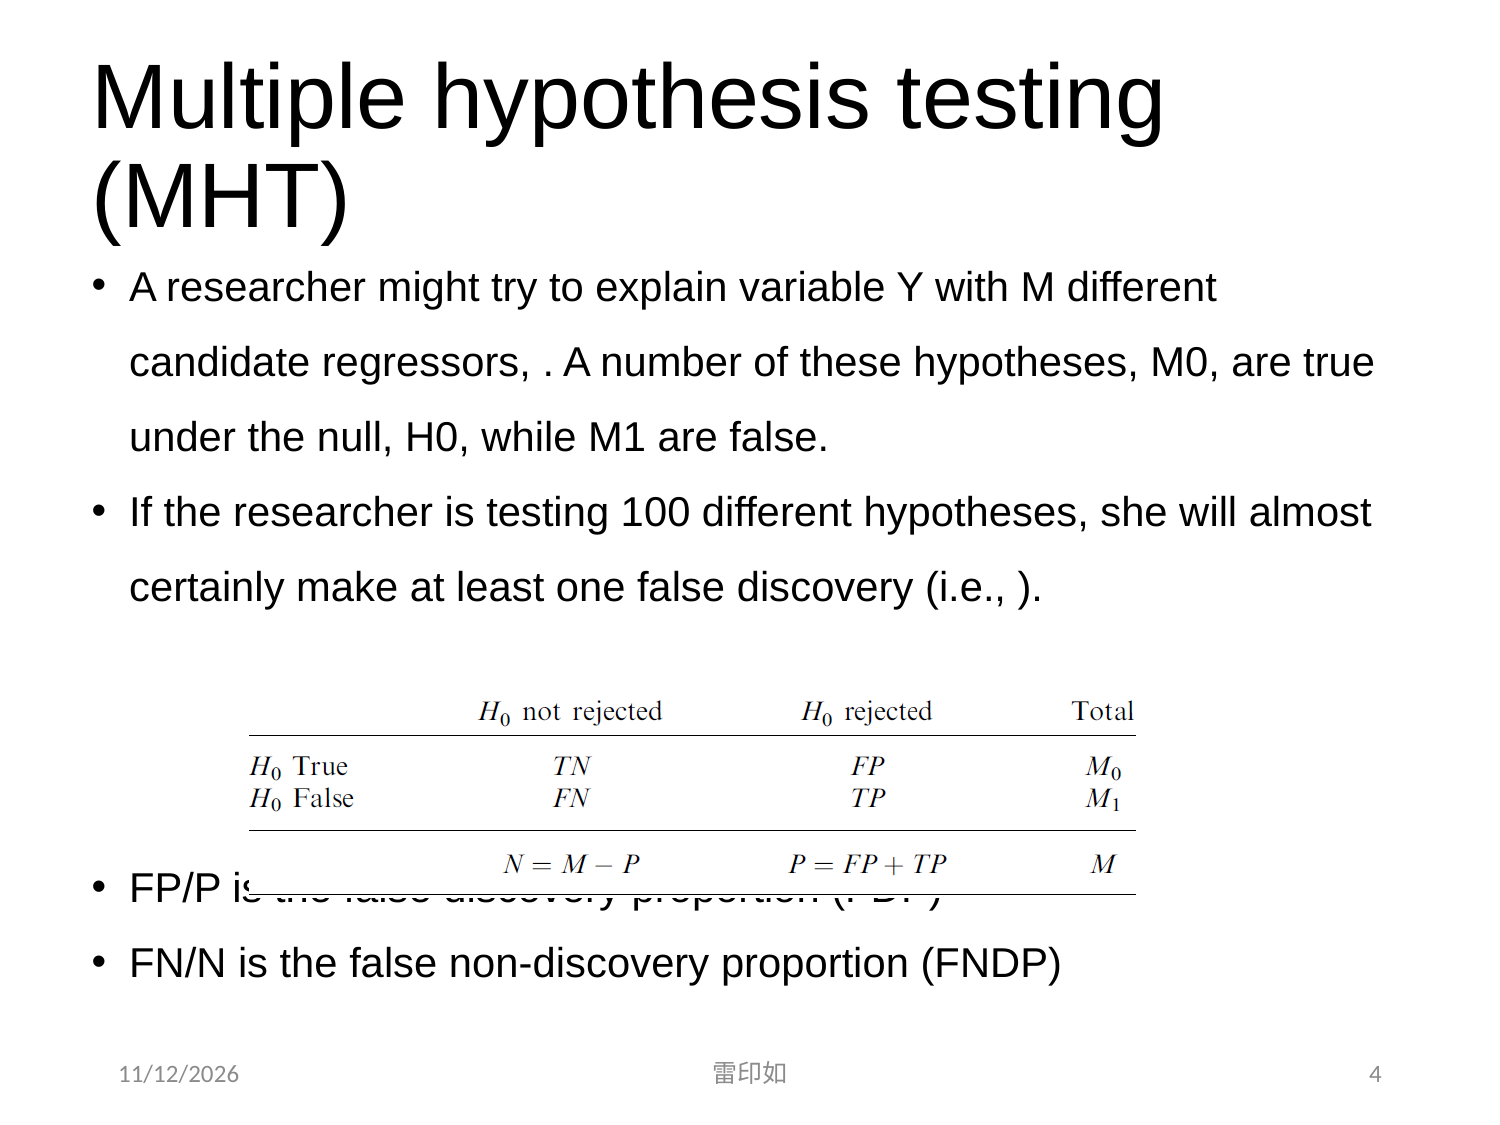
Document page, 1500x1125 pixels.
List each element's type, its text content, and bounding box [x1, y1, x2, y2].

slide_number 4 [1059, 1042, 1397, 1103]
footer 雷印如 [496, 1042, 1004, 1103]
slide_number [103, 1042, 441, 1103]
picture [249, 690, 1139, 898]
title Multiple hypothesis testing (MHT) [76, 39, 1469, 258]
